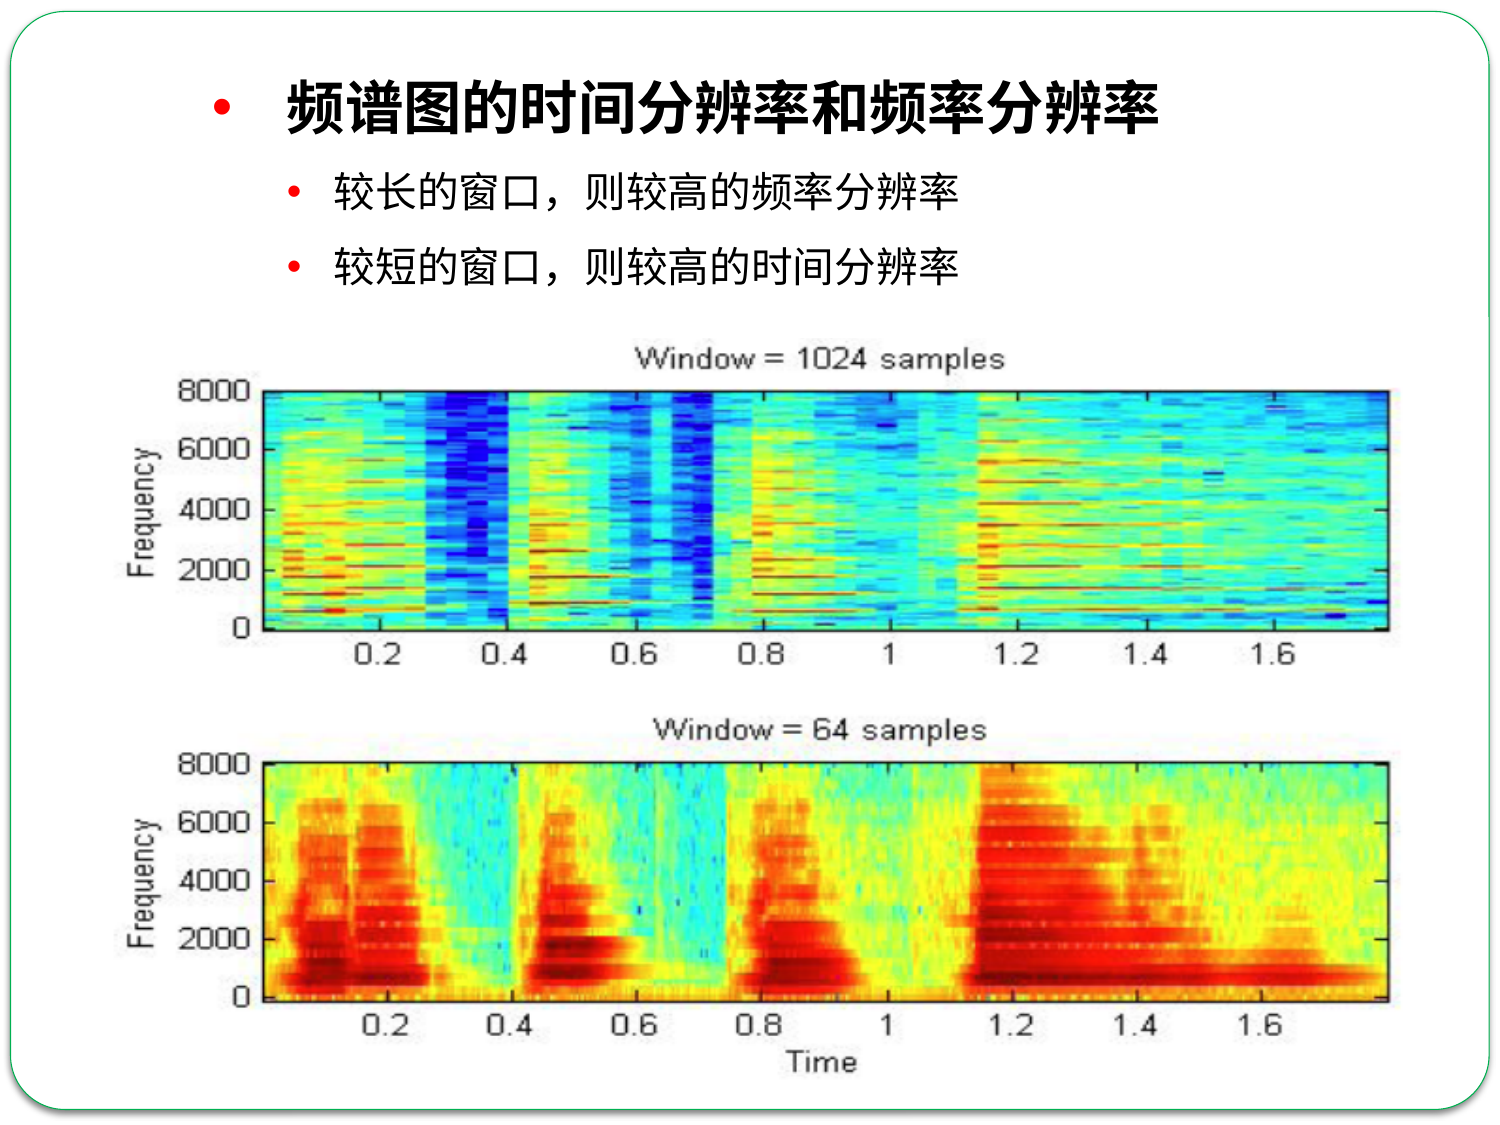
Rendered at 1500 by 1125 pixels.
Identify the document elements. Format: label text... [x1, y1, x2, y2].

text_box 频谱图的时间分辨率和频率分辨率 较长的窗口，则较高的频率分辨率 较短的窗口，则较高的时间分辨率 [197, 28, 1296, 299]
picture [88, 338, 1412, 1083]
